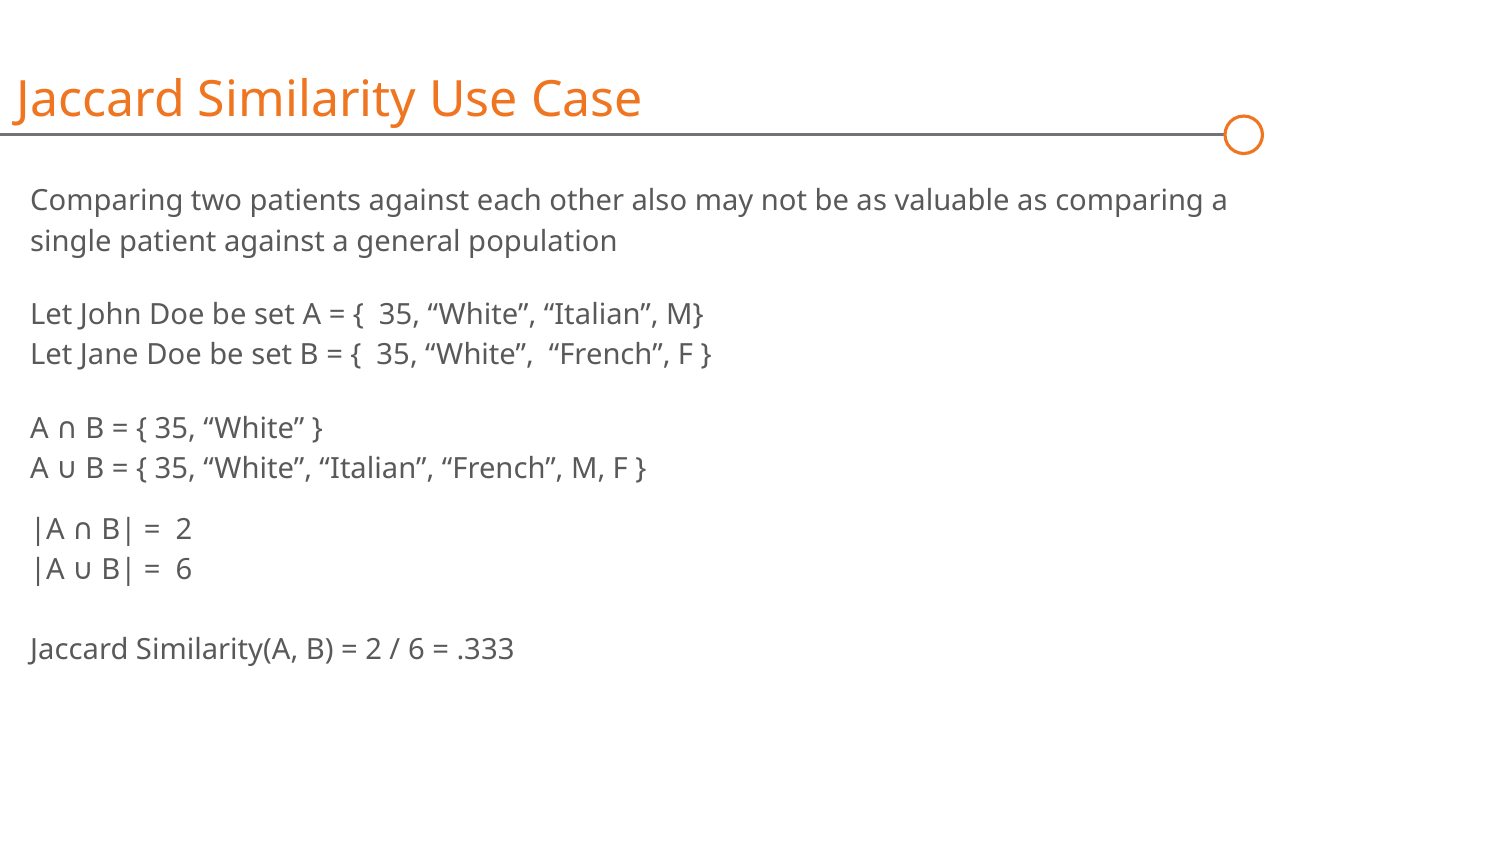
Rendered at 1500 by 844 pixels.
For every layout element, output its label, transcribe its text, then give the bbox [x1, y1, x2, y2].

list Jaccard Similarity Use Case [1, 6, 1213, 135]
text_box Comparing two patients against each other also may not be as valuable as comparing a single patient against a general population Let John Doe be set A = { 35, “White”, “Italian”, M} Let Jane Doe be set B = { 35, “White”, “French”, F } A ∩ B = { 35, “White” } A ∪ B = { 35, “White”, “Italian”, “French”, M, F } |A ∩ B| = 2 |A ∪ B| = 6 Jaccard Similarity(A, B) = 2 / 6 = .333 [15, 161, 1249, 828]
